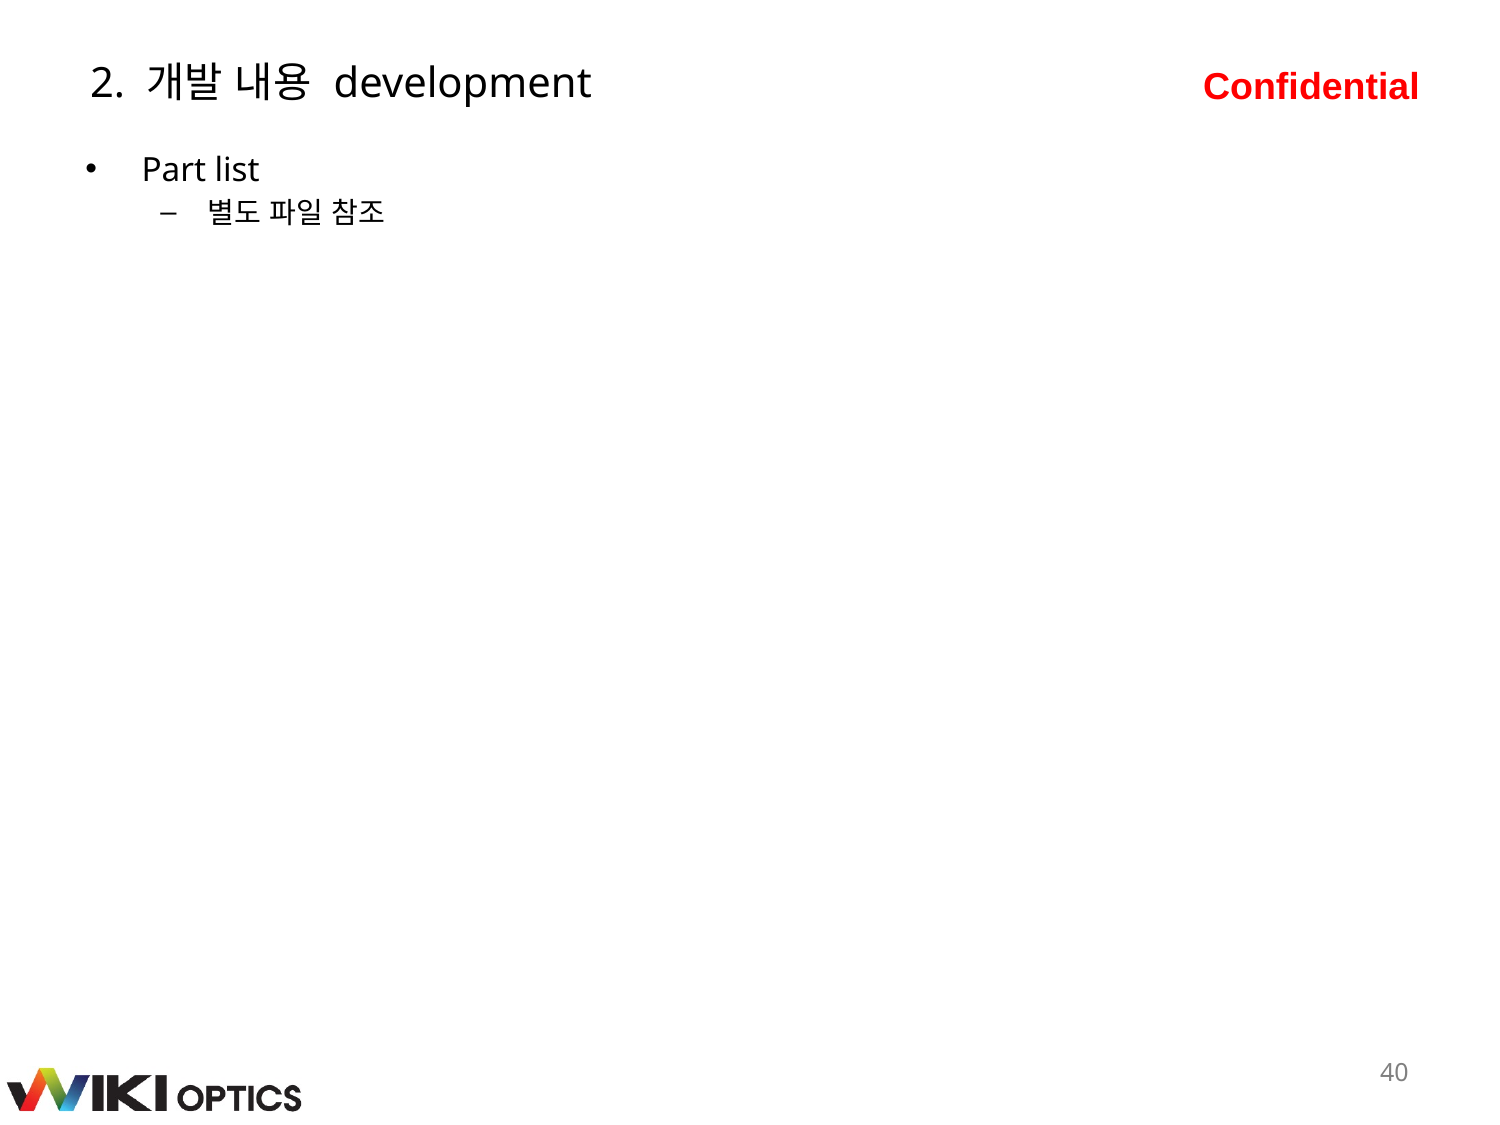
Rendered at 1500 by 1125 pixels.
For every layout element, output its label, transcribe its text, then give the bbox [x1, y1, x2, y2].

picture [5, 1066, 302, 1113]
list Part list 별도 파일 참조 [70, 140, 1421, 1044]
title 2. 개발 내용 development [74, 44, 1426, 118]
slide_number 40 [1073, 1049, 1424, 1098]
